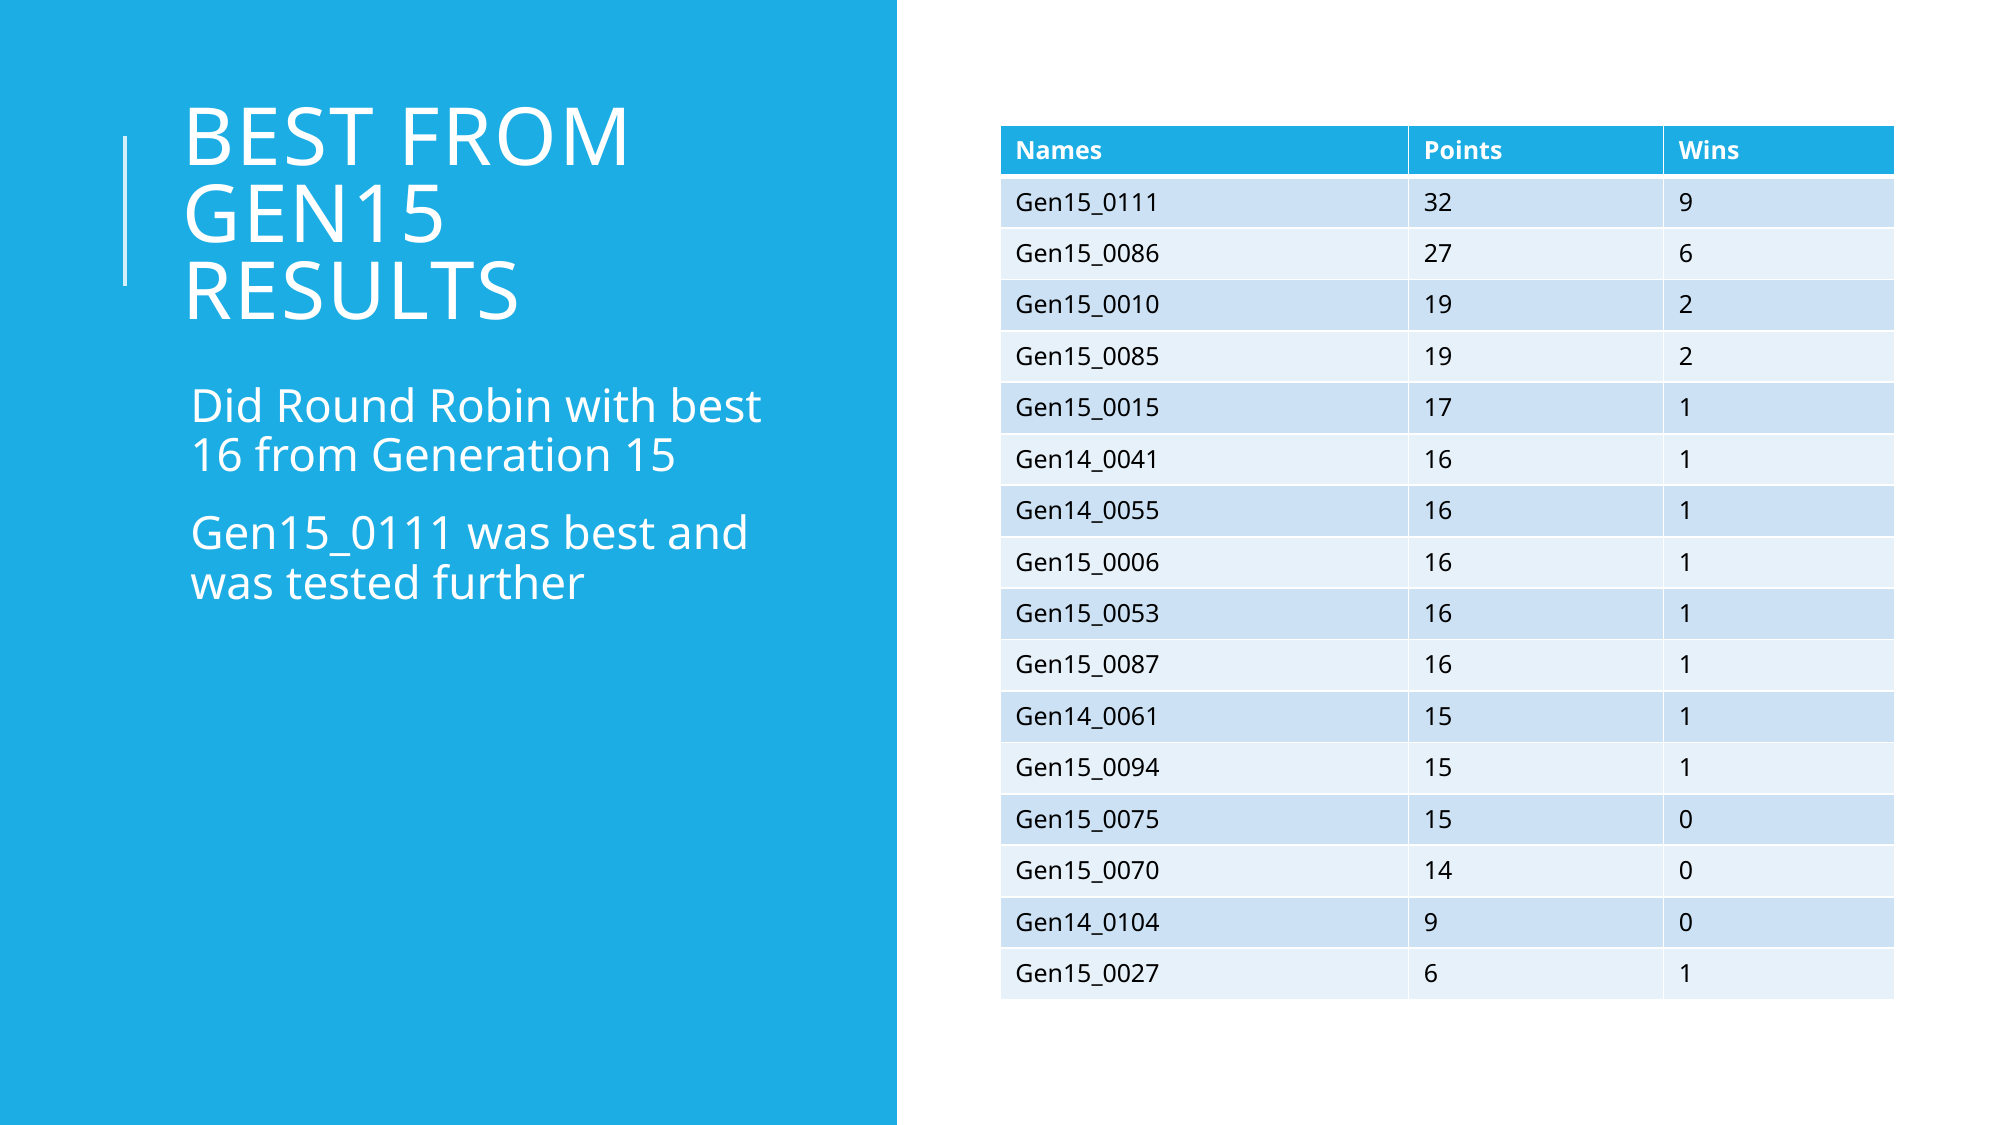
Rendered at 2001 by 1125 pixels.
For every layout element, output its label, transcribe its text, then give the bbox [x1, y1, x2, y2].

table_cell Gen14_0104 [1001, 898, 1408, 947]
table_cell 0 [1664, 795, 1894, 844]
table_cell Gen15_0087 [1001, 640, 1408, 690]
title Best from Gen15 Results [168, 96, 788, 342]
table_cell 32 [1409, 179, 1663, 227]
table_cell Gen15_0070 [1001, 846, 1408, 896]
table_cell 9 [1409, 898, 1663, 947]
table_cell 16 [1409, 538, 1663, 587]
table_cell 2 [1664, 332, 1894, 381]
table_cell 16 [1409, 486, 1663, 536]
table_cell Gen15_0053 [1001, 589, 1408, 639]
list Did Round Robin with best 16 from Generation 15 Gen15_0111 was best and was tested further [168, 375, 790, 1020]
table_header Names [1001, 126, 1408, 174]
table_cell 1 [1664, 435, 1894, 484]
table_cell 1 [1664, 589, 1894, 639]
table_cell 6 [1664, 229, 1894, 279]
table_cell Gen14_0055 [1001, 486, 1408, 536]
text_box [0, 0, 898, 1125]
table_cell Gen14_0061 [1001, 692, 1408, 742]
table_cell 1 [1664, 383, 1894, 433]
table_cell 16 [1409, 589, 1663, 639]
table_cell 27 [1409, 229, 1663, 279]
table_cell Gen15_0010 [1001, 280, 1408, 330]
table_cell 17 [1409, 383, 1663, 433]
table_cell 1 [1664, 640, 1894, 690]
table_cell Gen15_0094 [1001, 743, 1408, 793]
table_cell Gen14_0041 [1001, 435, 1408, 484]
table_cell 15 [1409, 743, 1663, 793]
table_cell 1 [1664, 949, 1894, 999]
table_cell Gen15_0015 [1001, 383, 1408, 433]
table_cell 2 [1664, 280, 1894, 330]
table_cell 15 [1409, 795, 1663, 844]
table_cell 0 [1664, 898, 1894, 947]
table_cell Gen15_0027 [1001, 949, 1408, 999]
table_cell 16 [1409, 435, 1663, 484]
table_cell Gen15_0085 [1001, 332, 1408, 381]
table_cell 9 [1664, 179, 1894, 227]
table_cell Gen15_0086 [1001, 229, 1408, 279]
table_cell 0 [1664, 846, 1894, 896]
table_cell 14 [1409, 846, 1663, 896]
table_cell 1 [1664, 743, 1894, 793]
table_header Points [1409, 126, 1663, 174]
table_cell 1 [1664, 692, 1894, 742]
table_cell 1 [1664, 486, 1894, 536]
table_cell 1 [1664, 538, 1894, 587]
table_cell 19 [1409, 280, 1663, 330]
table_cell 15 [1409, 692, 1663, 742]
table_cell Gen15_0075 [1001, 795, 1408, 844]
table_header Wins [1664, 126, 1894, 174]
table_cell 6 [1409, 949, 1663, 999]
table_cell 16 [1409, 640, 1663, 690]
table_cell 19 [1409, 332, 1663, 381]
table_cell Gen15_0111 [1001, 179, 1408, 227]
table_cell Gen15_0006 [1001, 538, 1408, 587]
